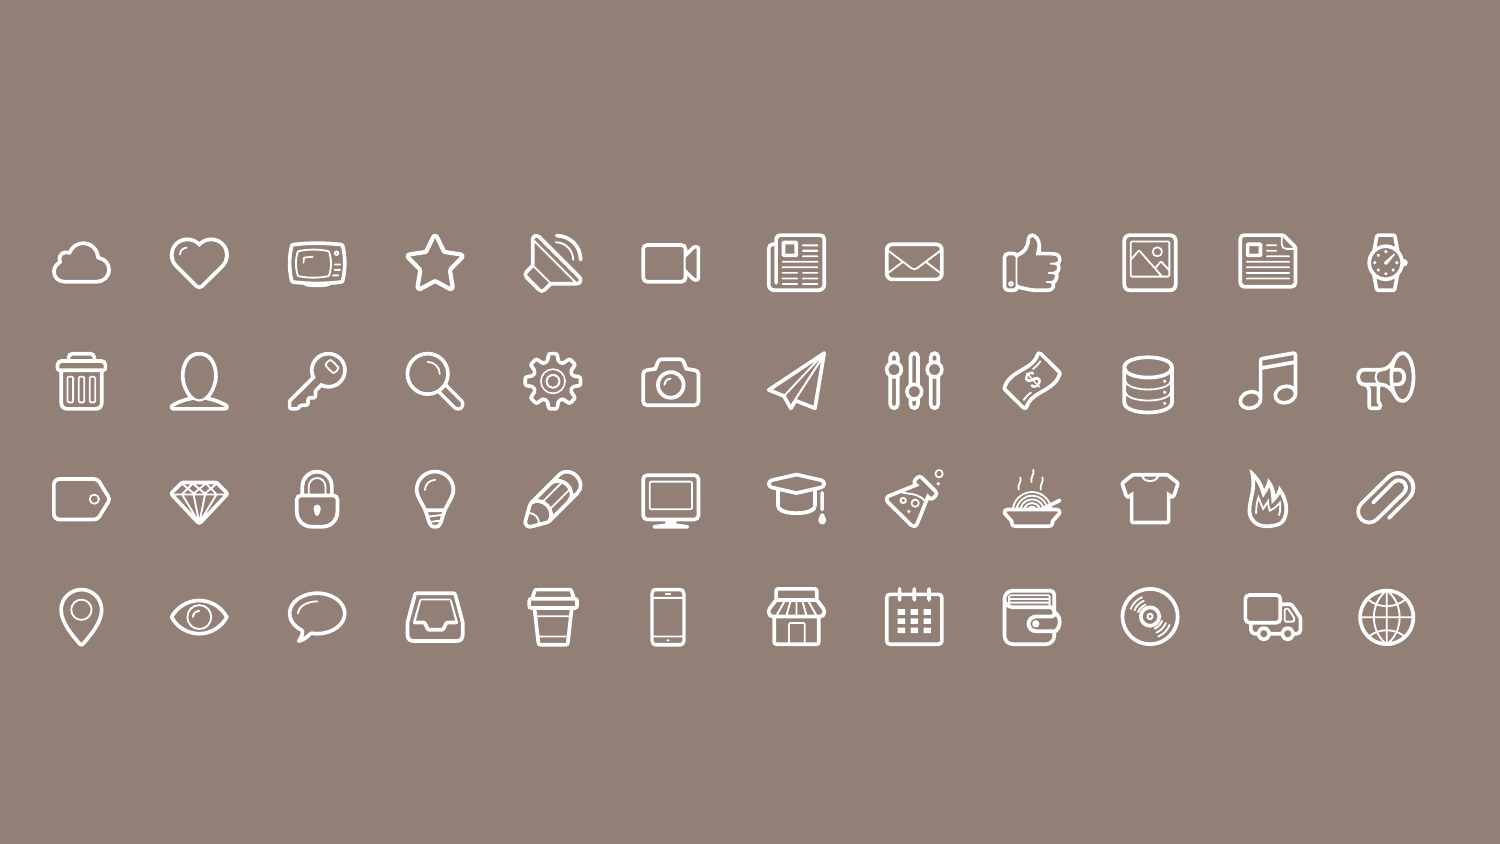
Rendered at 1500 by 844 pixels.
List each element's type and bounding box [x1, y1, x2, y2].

text_box [169, 480, 229, 525]
text_box [1238, 351, 1298, 411]
text_box [1030, 468, 1035, 483]
text_box [766, 472, 827, 525]
text_box [405, 233, 465, 292]
text_box [884, 586, 944, 647]
text_box [1356, 351, 1416, 411]
text_box [1002, 588, 1062, 647]
text_box [641, 473, 701, 529]
text_box [169, 237, 229, 290]
text_box [1002, 491, 1062, 529]
text_box [1356, 471, 1416, 525]
text_box [88, 375, 97, 404]
text_box [414, 469, 456, 529]
text_box [884, 351, 944, 411]
text_box [313, 504, 321, 516]
text_box [287, 351, 347, 411]
text_box [405, 591, 465, 643]
text_box [1017, 476, 1022, 491]
text_box [1367, 233, 1408, 293]
text_box [405, 351, 465, 411]
text_box [766, 233, 827, 293]
text_box [523, 351, 583, 411]
text_box [59, 587, 104, 647]
text_box [1002, 233, 1062, 293]
text_box [527, 587, 579, 647]
text_box [169, 351, 229, 411]
text_box [1358, 588, 1416, 647]
text_box [1238, 233, 1298, 289]
text_box [55, 351, 108, 411]
text_box [1002, 351, 1062, 411]
text_box [766, 587, 827, 647]
text_box [1243, 593, 1303, 642]
text_box [523, 233, 583, 293]
text_box [287, 591, 347, 643]
text_box [169, 598, 229, 636]
text_box [52, 241, 111, 284]
text_box [287, 241, 347, 288]
text_box [523, 469, 583, 529]
text_box [1122, 355, 1174, 415]
text_box [77, 375, 86, 404]
text_box [884, 468, 944, 529]
text_box [66, 375, 75, 404]
text_box [650, 587, 686, 647]
text_box [641, 243, 701, 284]
text_box [781, 240, 799, 258]
text_box [641, 357, 701, 408]
text_box [324, 359, 340, 374]
text_box [1120, 472, 1180, 525]
text_box [413, 598, 458, 632]
text_box [766, 351, 827, 411]
text_box [1122, 233, 1178, 293]
text_box [51, 477, 111, 522]
text_box [884, 242, 944, 282]
text_box [1120, 587, 1180, 647]
text_box [294, 469, 340, 529]
text_box [1247, 468, 1289, 529]
text_box [1039, 476, 1044, 491]
